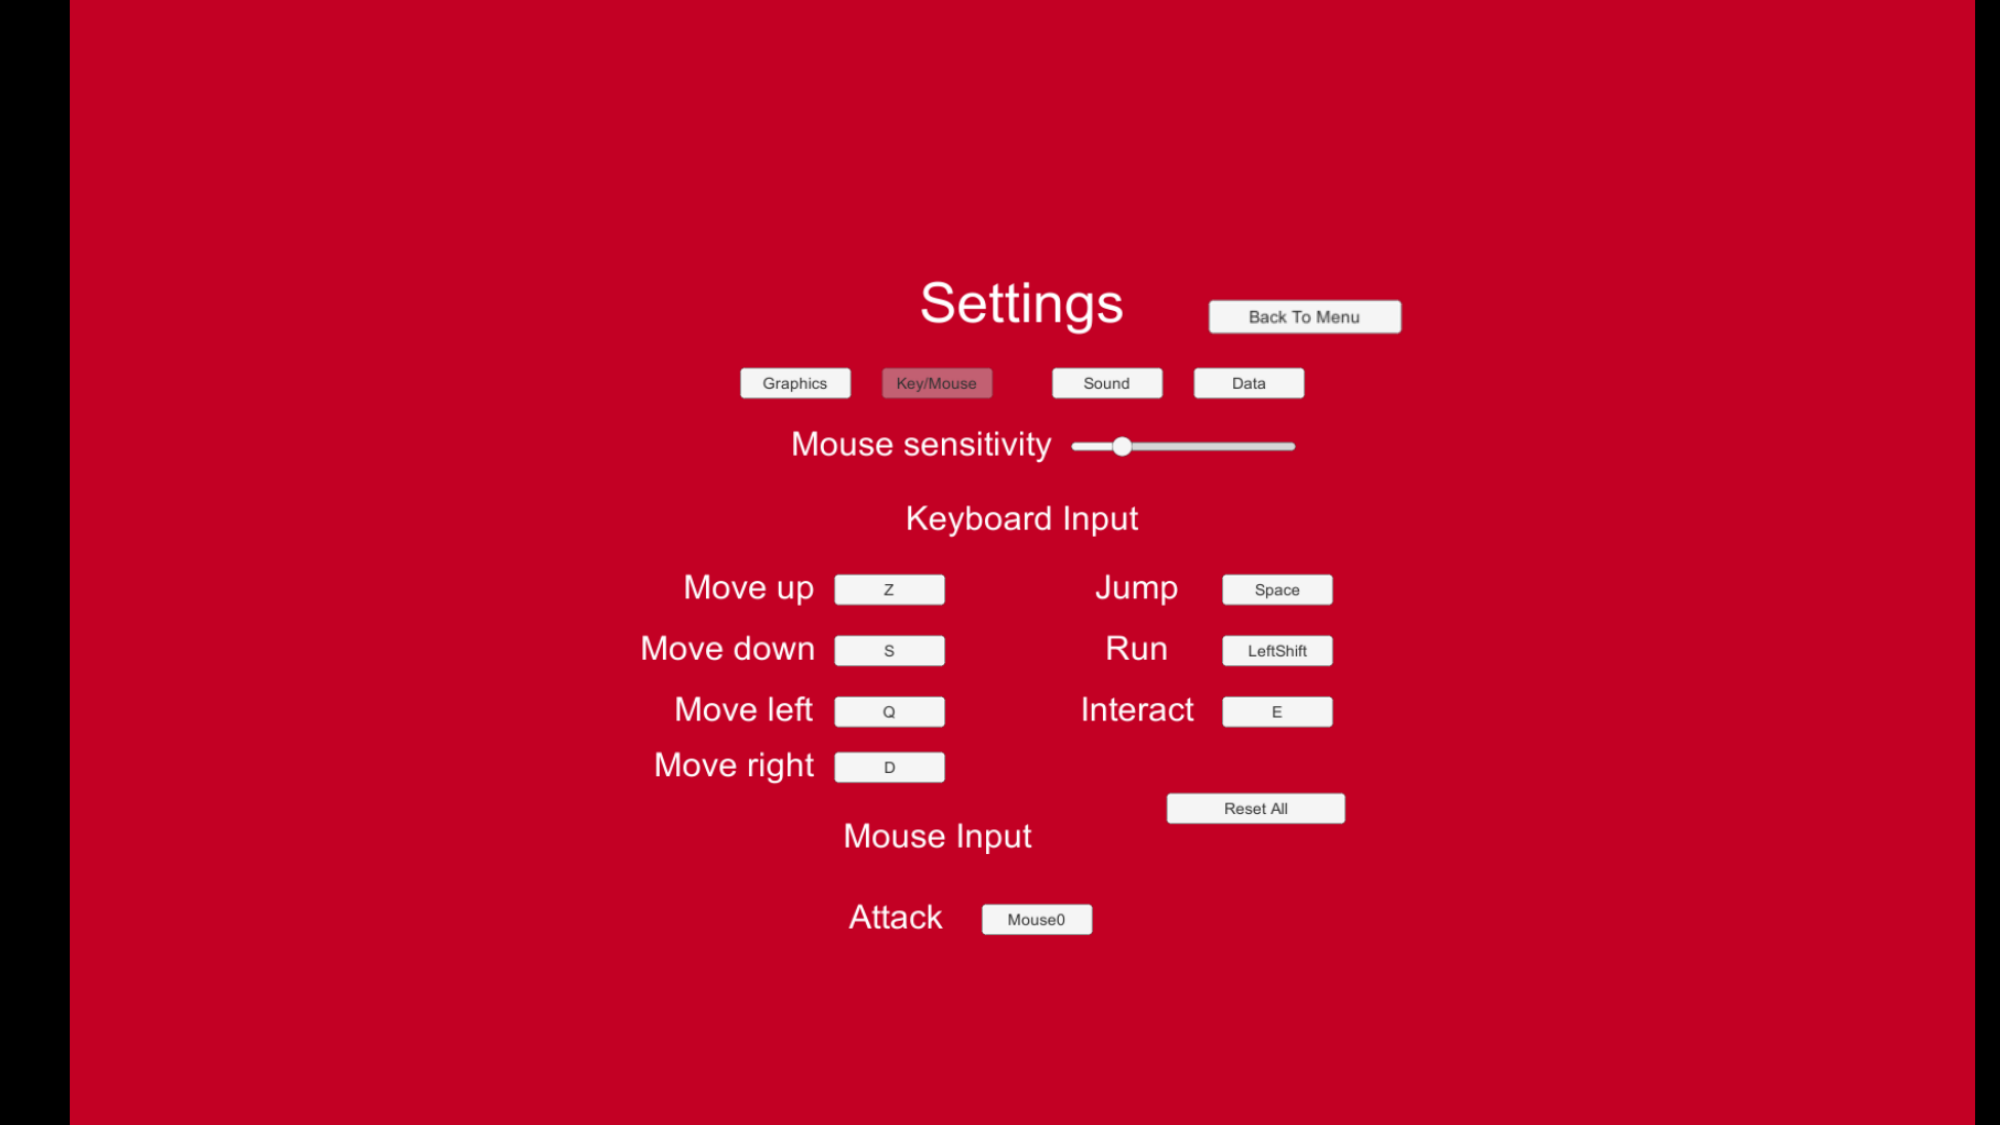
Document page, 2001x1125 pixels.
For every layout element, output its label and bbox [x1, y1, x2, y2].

list [0, 0, 2000, 1125]
picture [1197, 277, 1594, 355]
